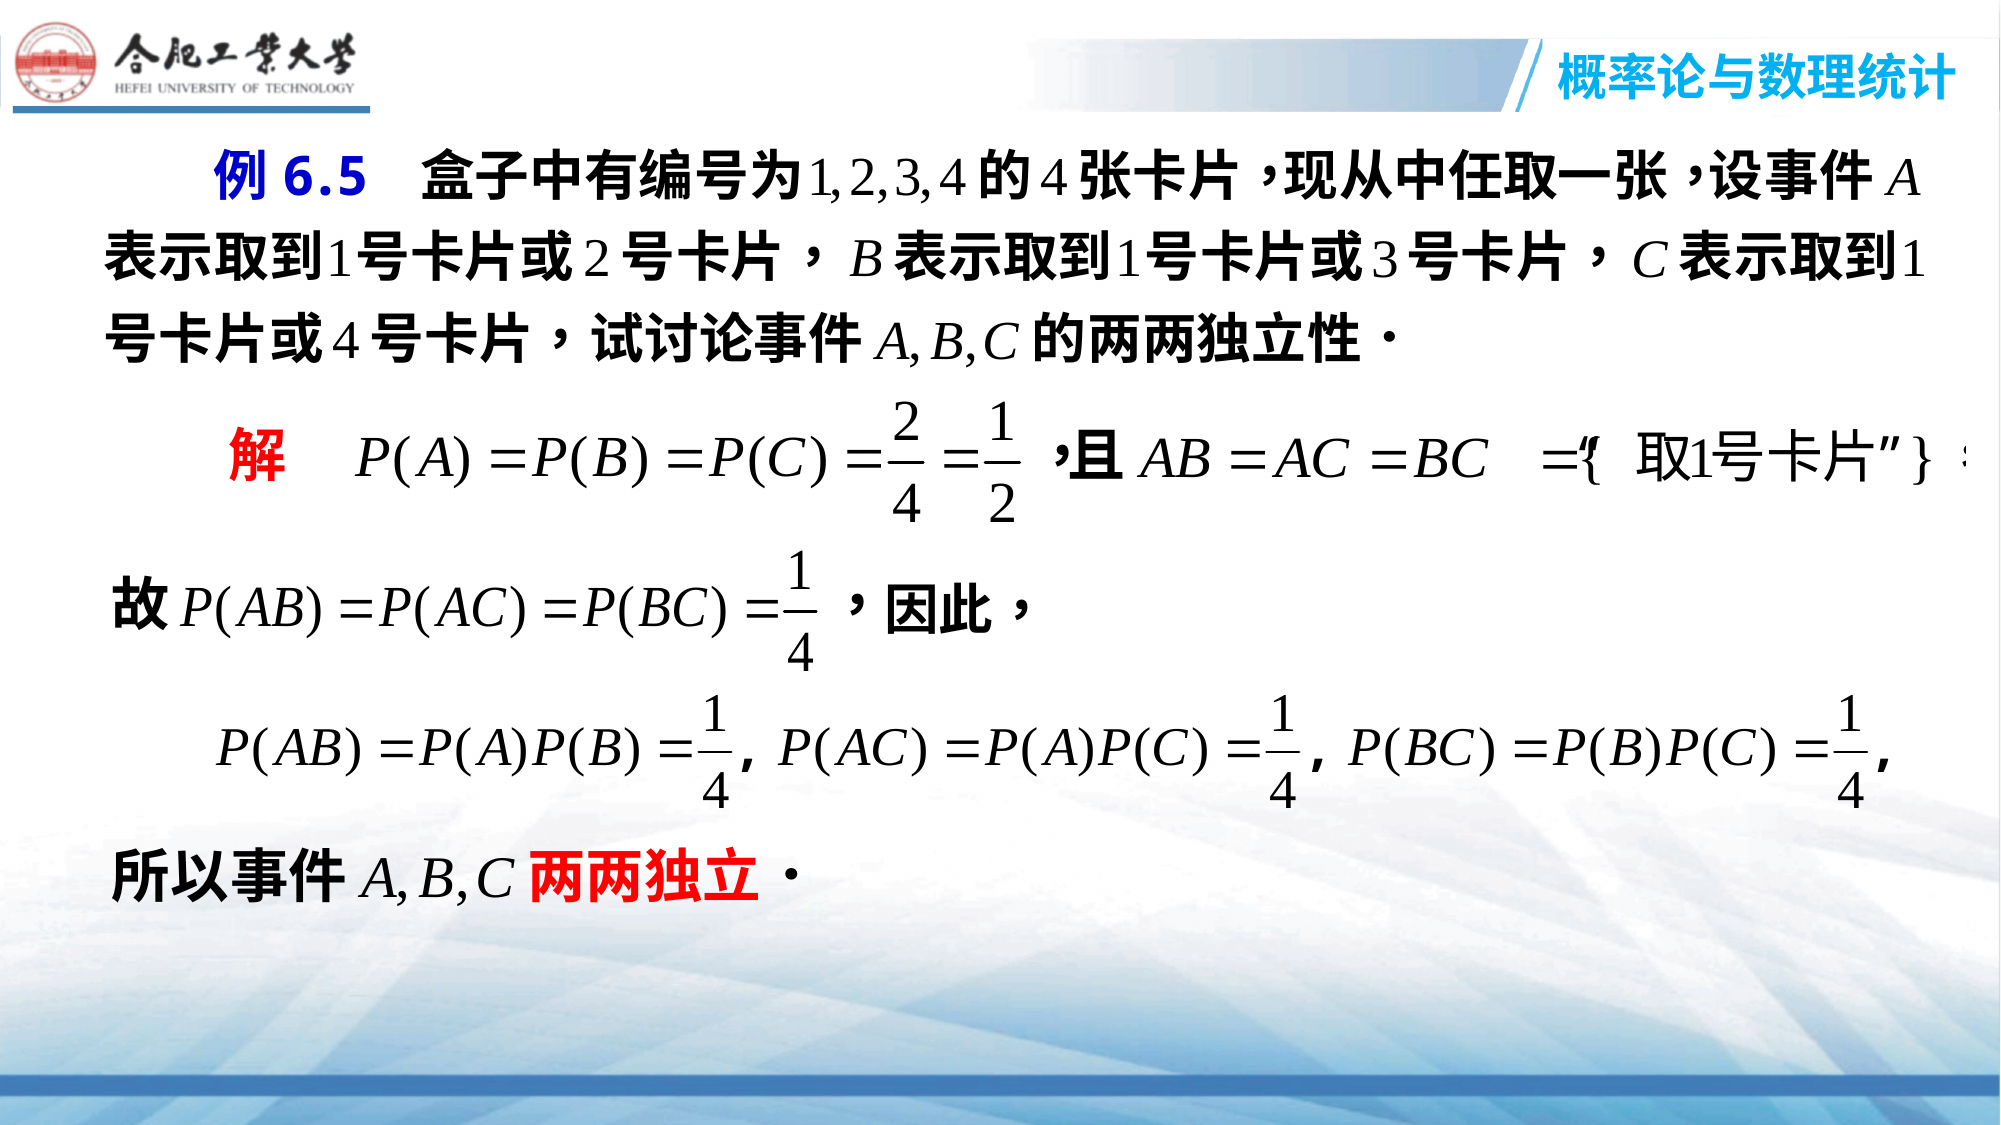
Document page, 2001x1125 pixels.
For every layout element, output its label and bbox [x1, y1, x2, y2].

text_box [111, 384, 1966, 767]
text_box [884, 576, 1119, 678]
text_box [111, 838, 1669, 954]
text_box [206, 678, 1994, 839]
picture [0, 0, 2001, 1125]
text_box [103, 129, 1926, 446]
